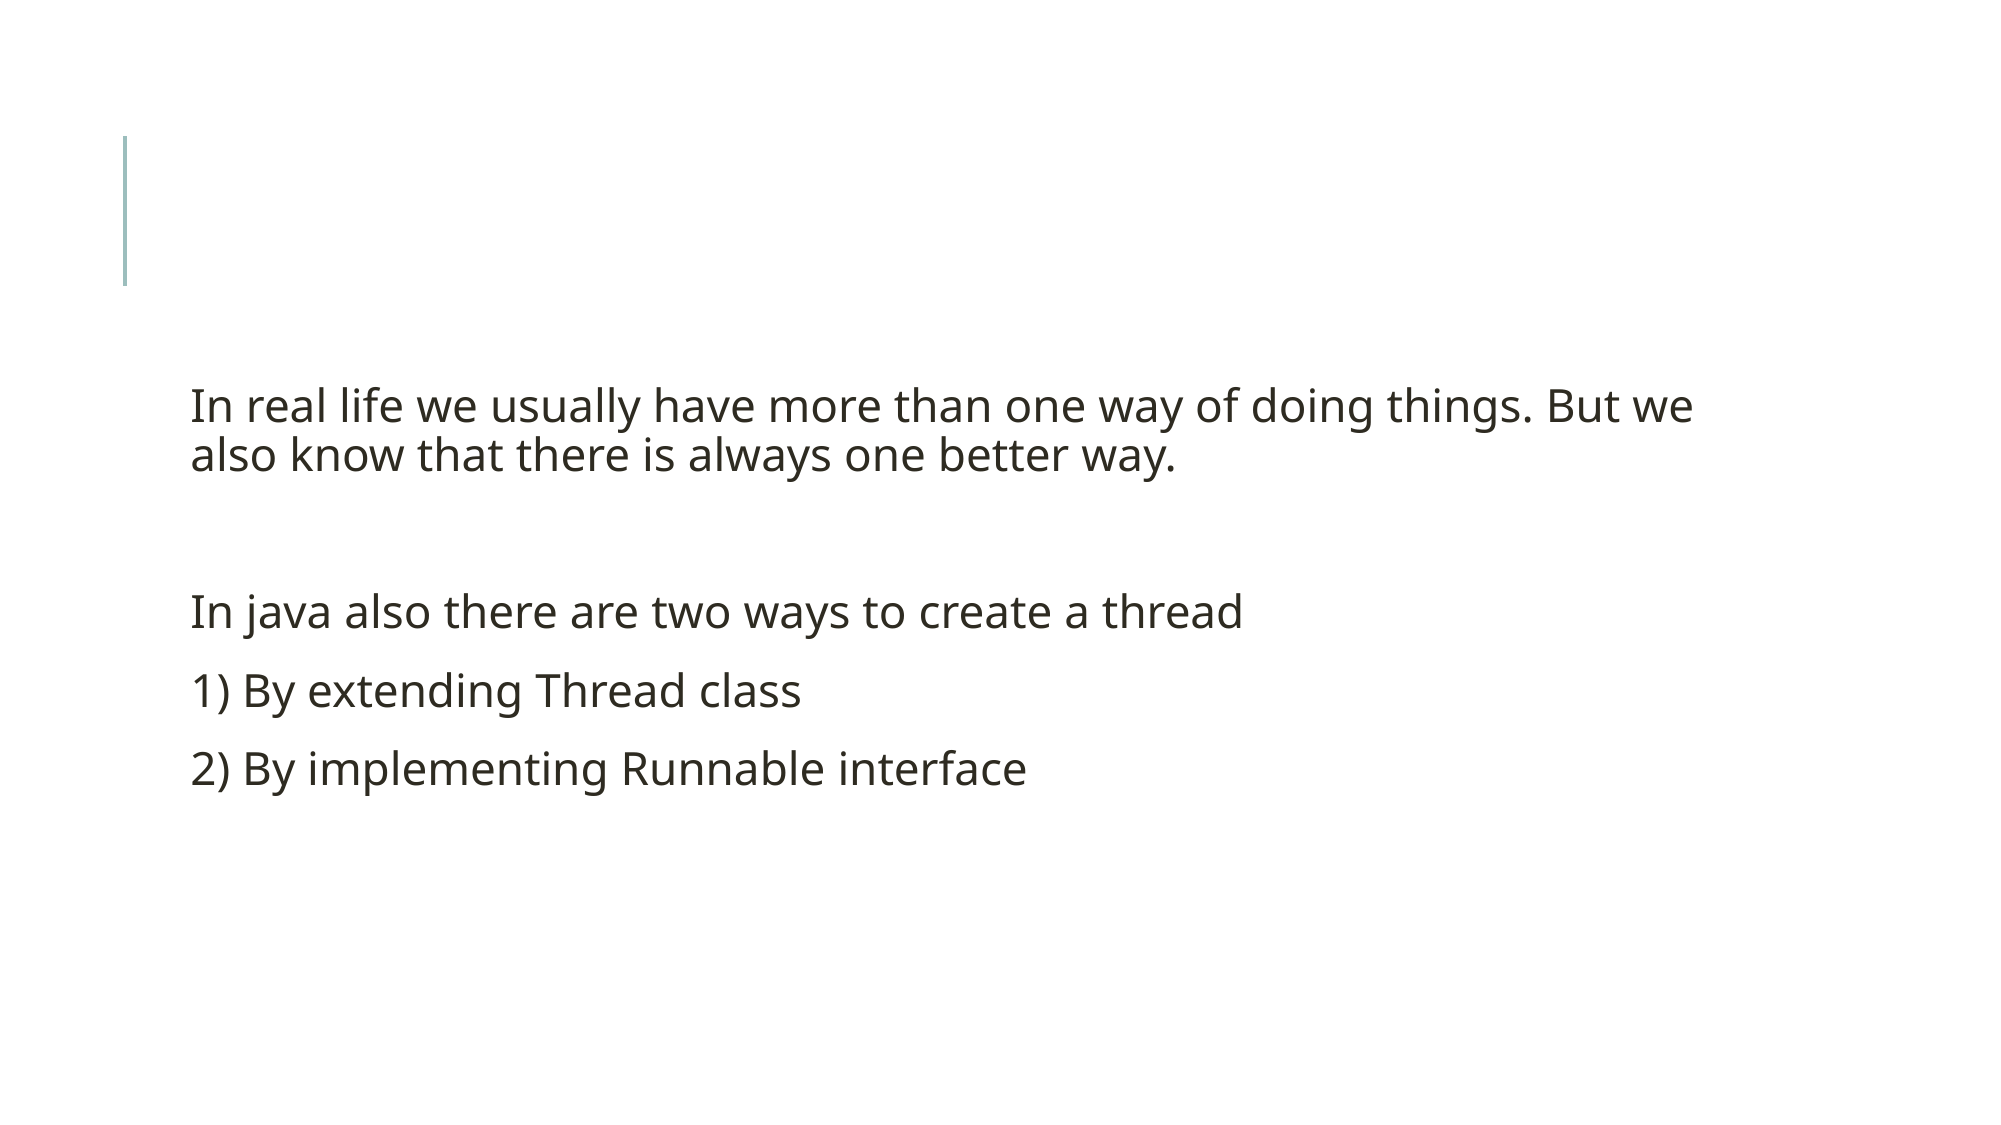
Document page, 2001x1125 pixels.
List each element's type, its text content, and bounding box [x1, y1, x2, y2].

list In real life we usually have more than one way of doing things. But we also know that there is always one better way. In java also there are two ways to create a thread 1) By extending Thread class 2) By implementing Runnable interface [168, 375, 1763, 1035]
